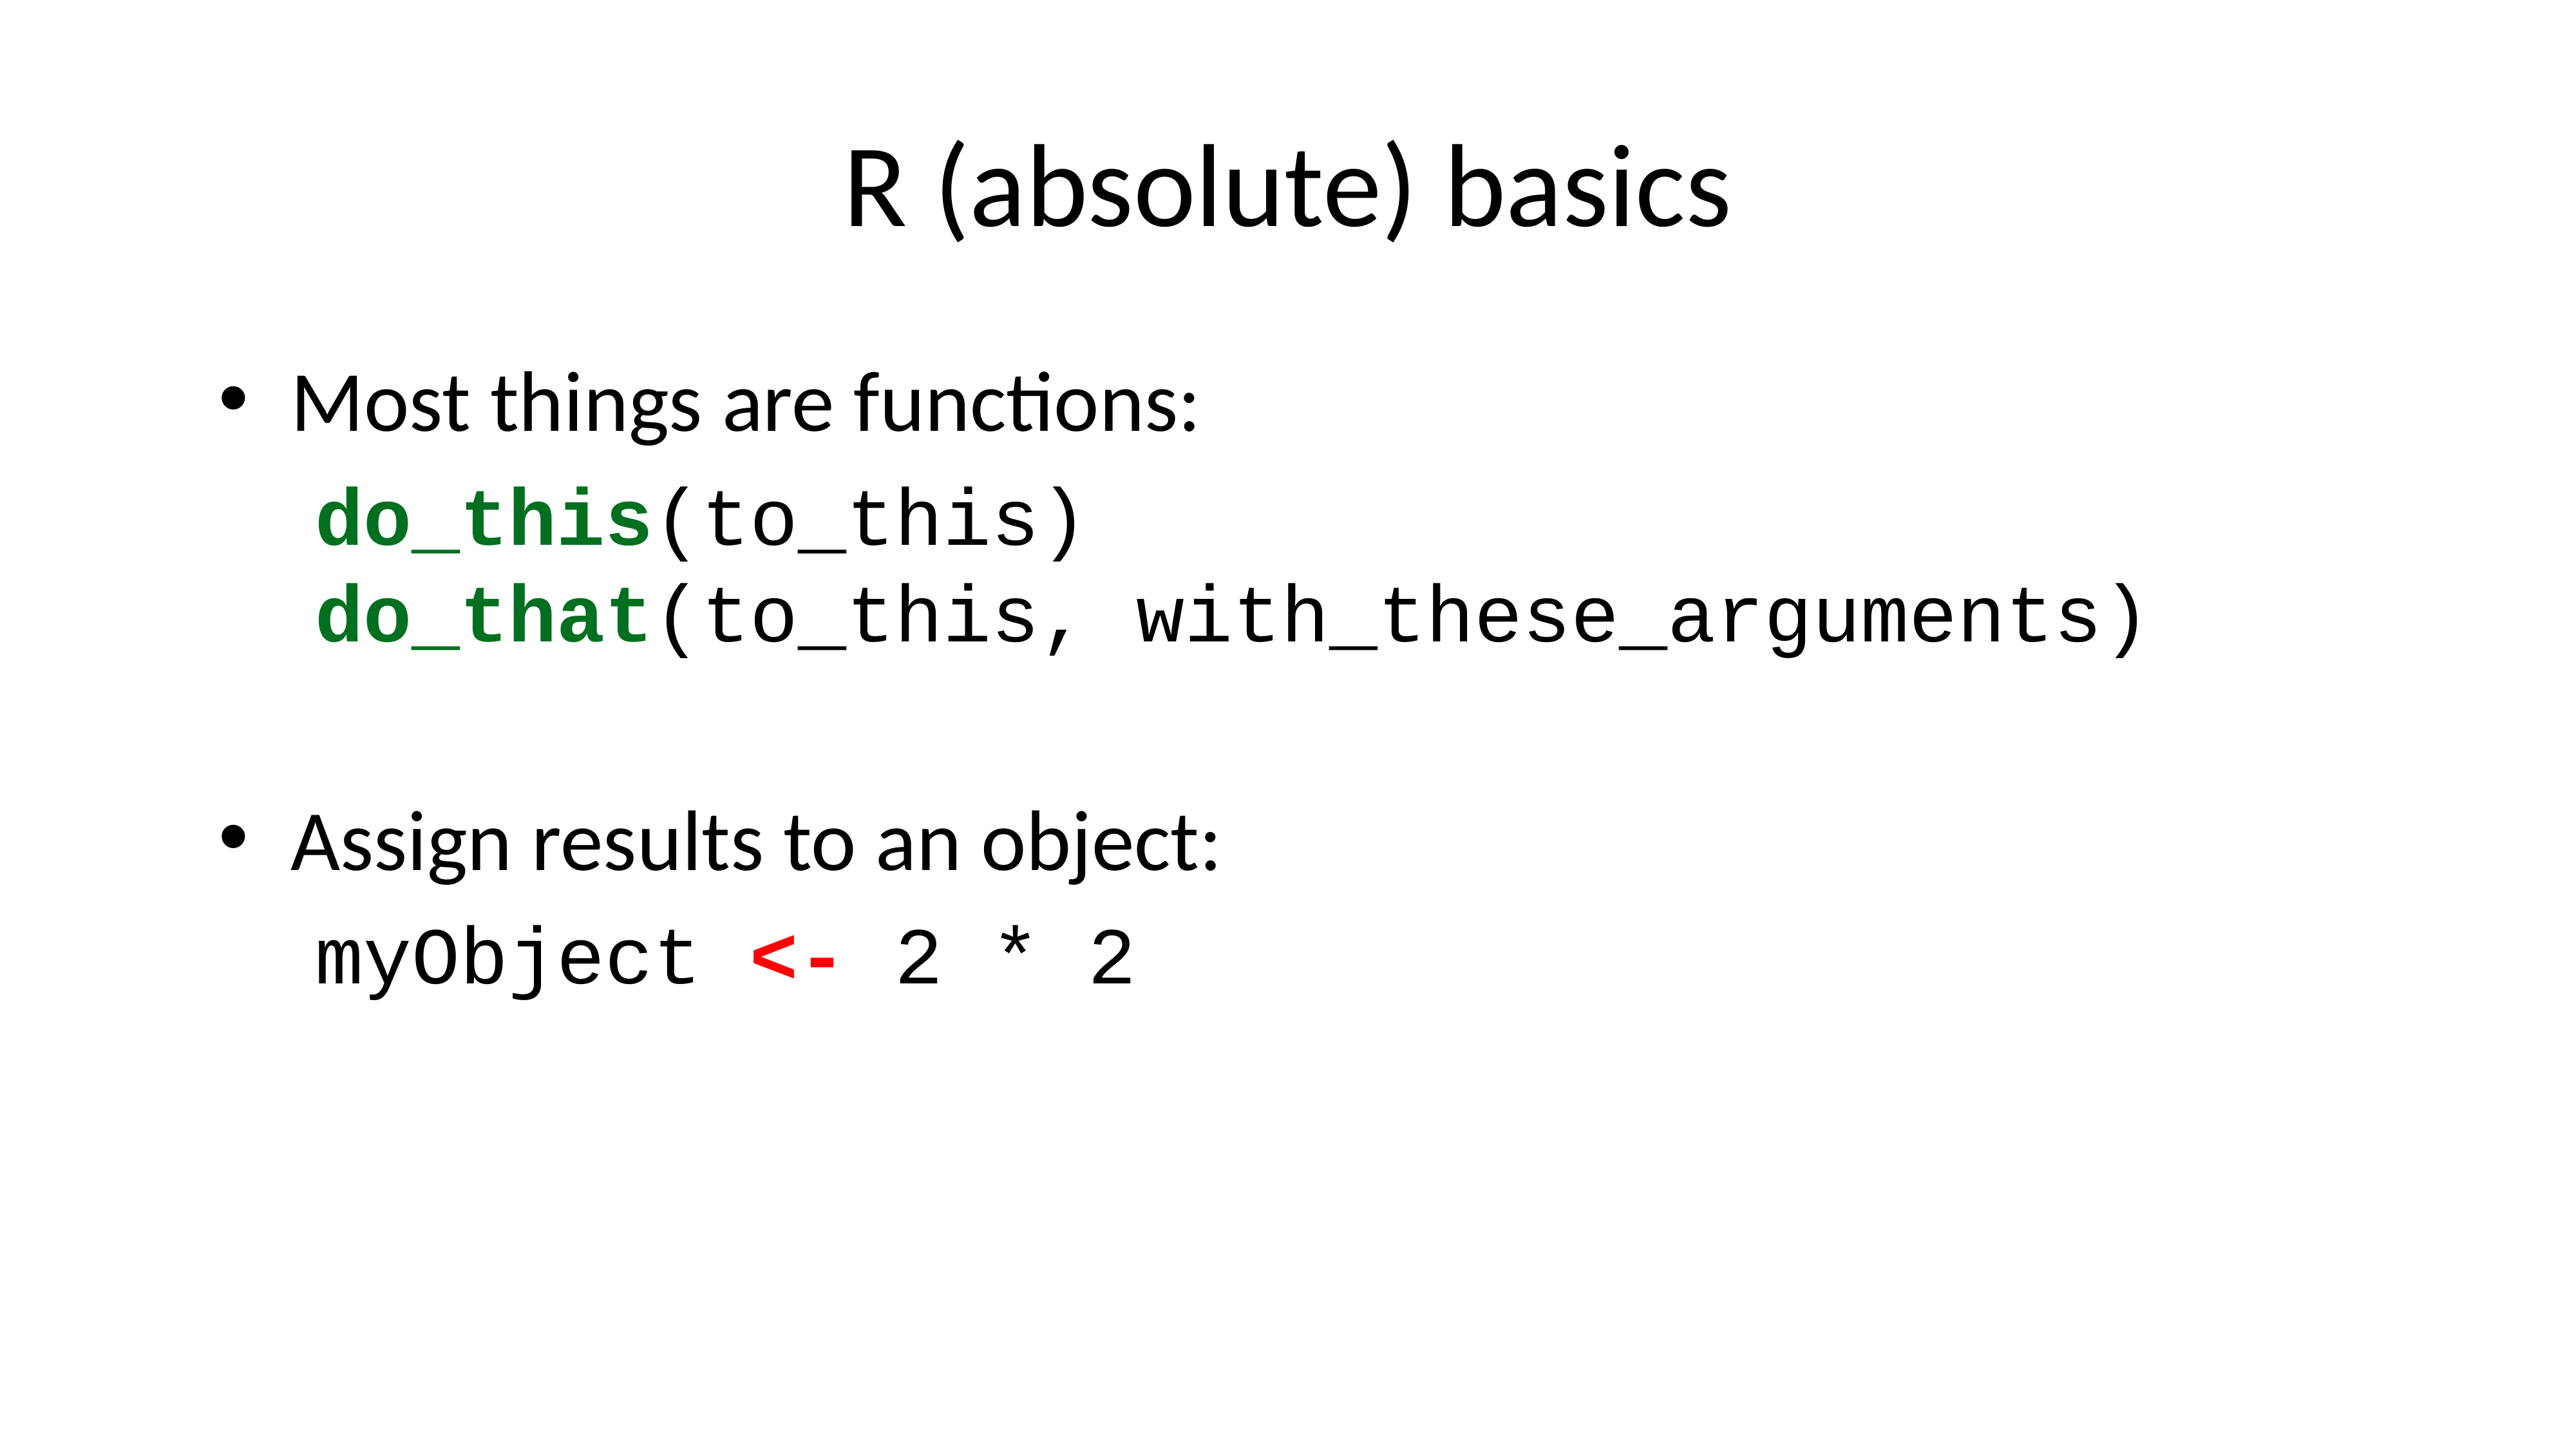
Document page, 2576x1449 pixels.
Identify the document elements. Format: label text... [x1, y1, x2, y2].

title R (absolute) basics [129, 58, 2447, 300]
list Most things are functions: do_this(to_this) do_that(to_this, with_these_arguments) Assign results to an object: myObject <- 2 * 2 [209, 341, 2367, 1298]
